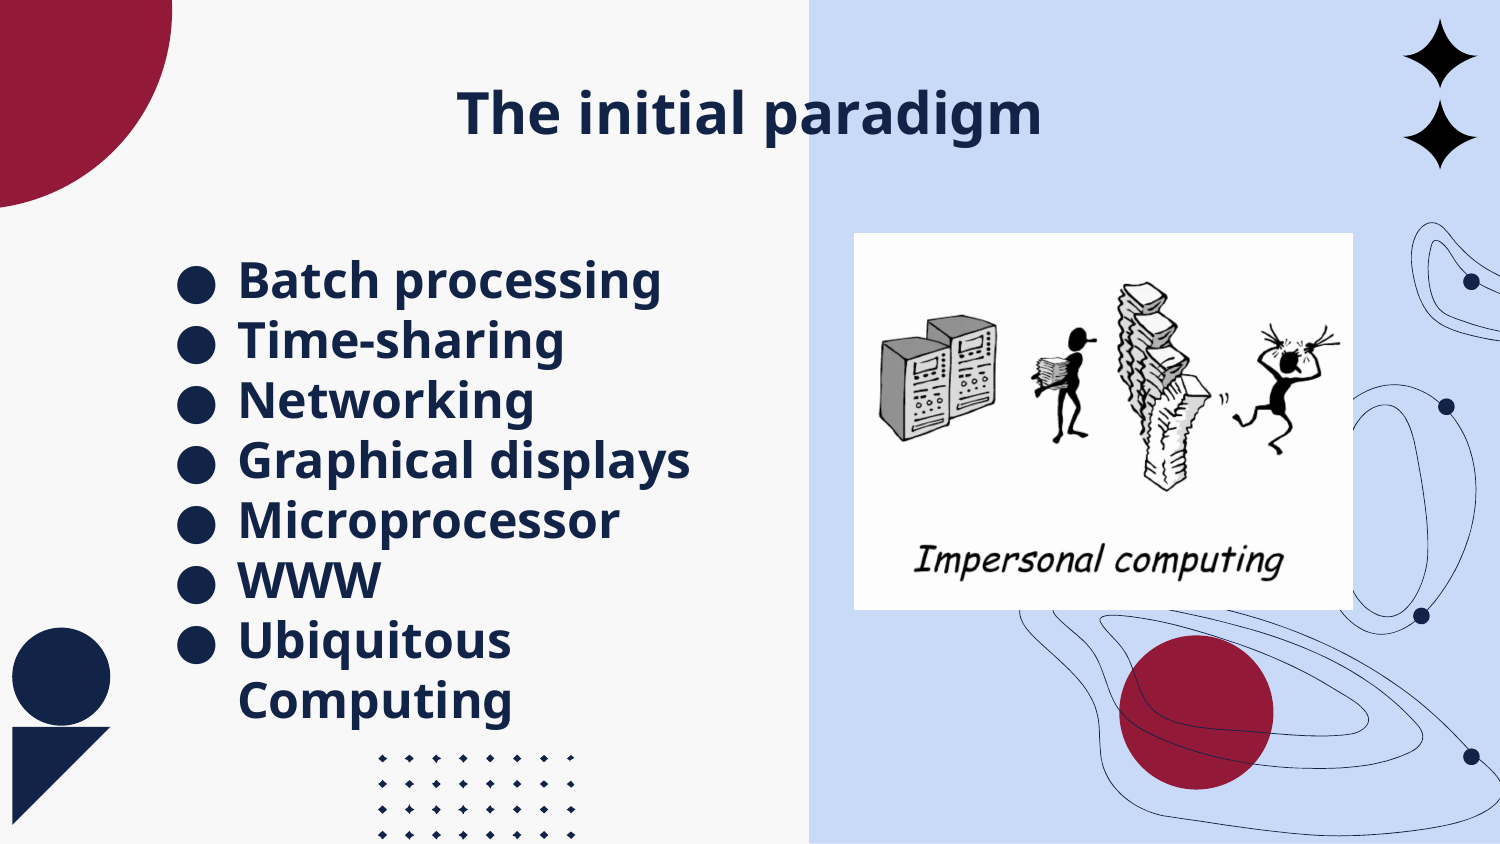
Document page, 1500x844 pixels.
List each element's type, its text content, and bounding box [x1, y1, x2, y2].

title The initial paradigm [116, 86, 1383, 135]
picture [854, 233, 1353, 610]
subtitle Batch processing Time-sharing Networking Graphical displays Microprocessor WWW Ubiquitous Computing [147, 234, 807, 711]
